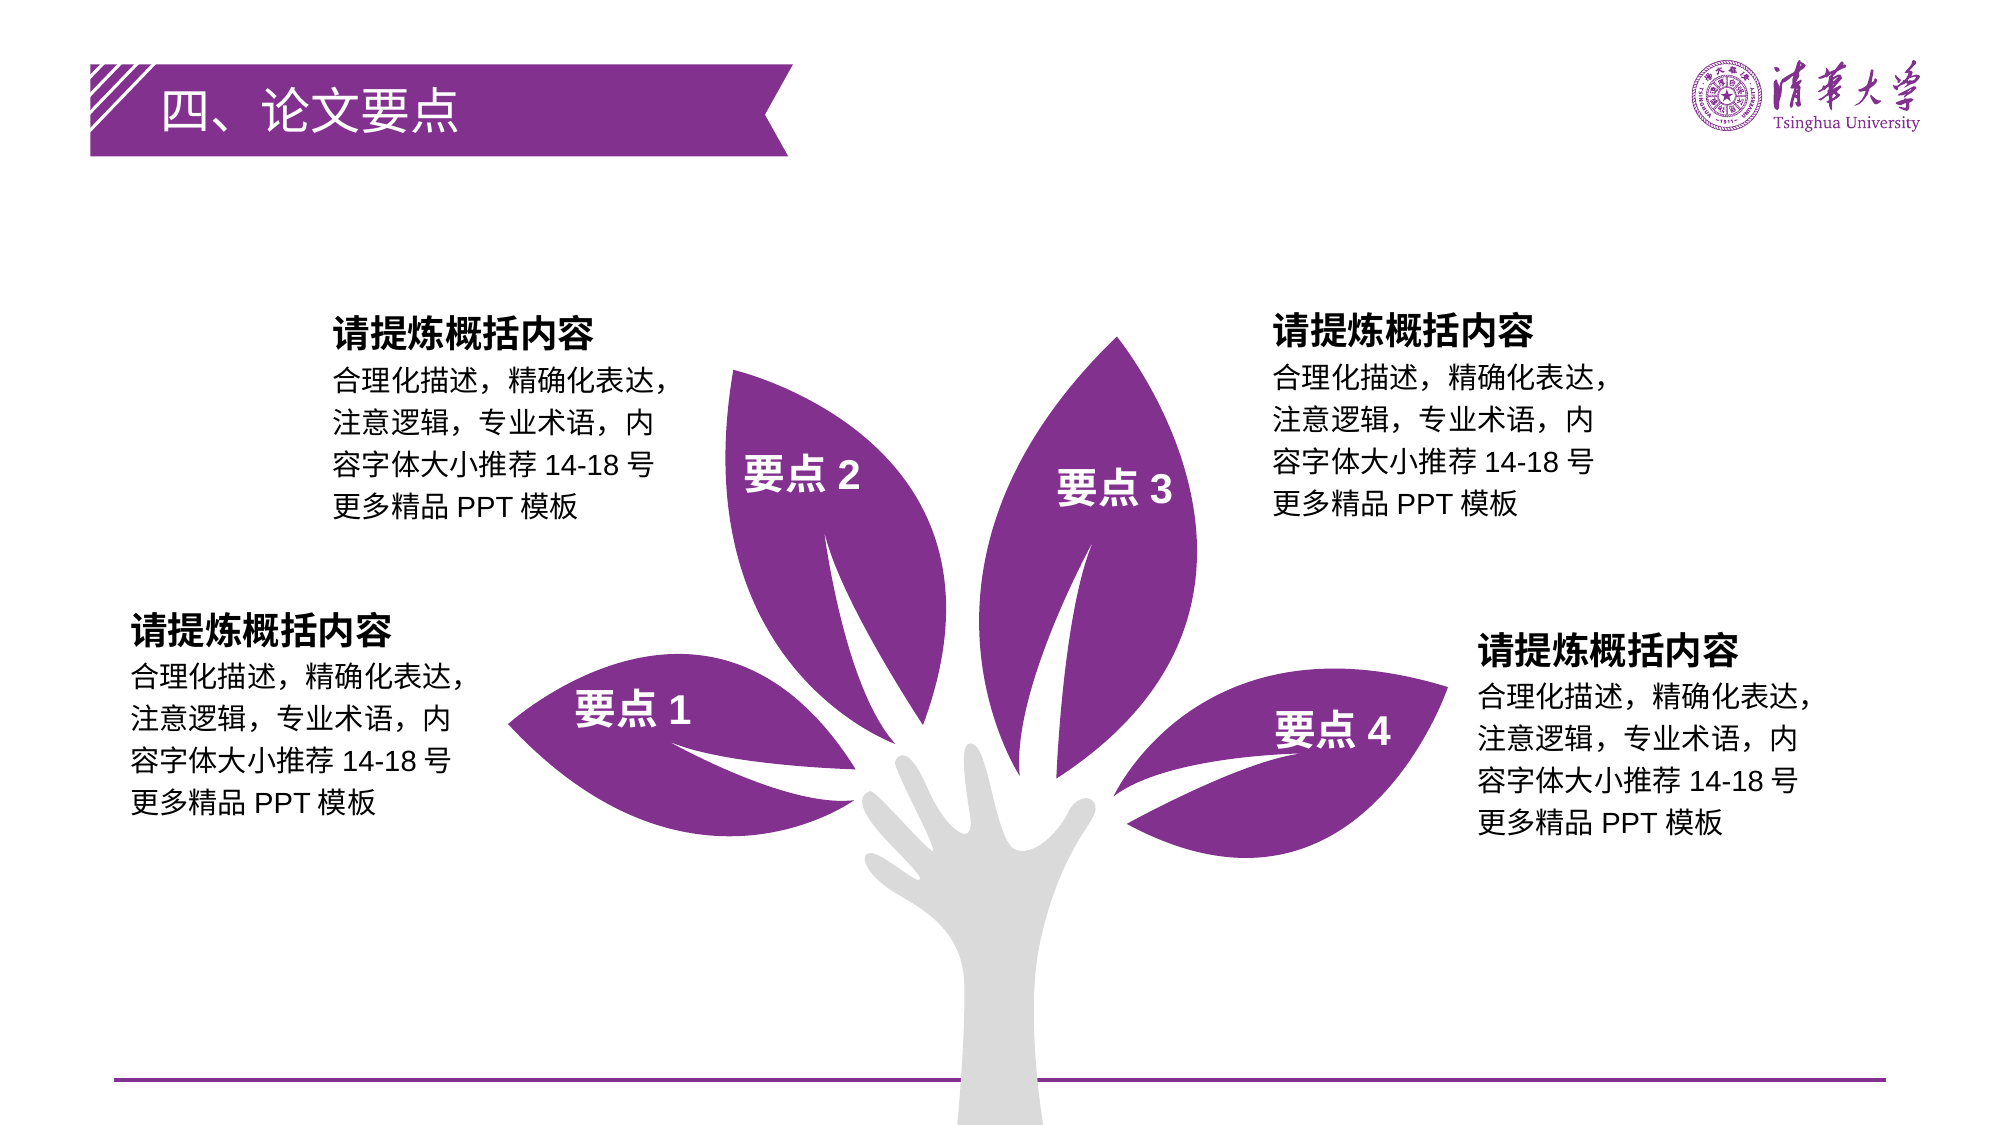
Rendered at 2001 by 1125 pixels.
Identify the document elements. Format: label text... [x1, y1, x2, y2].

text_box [508, 336, 1449, 1125]
text_box 请提炼概括内容 合理化描述，精确化表达，注意逻辑，专业术语，内容字体大小推荐14-18号更多精品PPT模板 [1462, 610, 1843, 847]
text_box 四、论文要点 [145, 72, 476, 148]
text_box 请提炼概括内容 合理化描述，精确化表达，注意逻辑，专业术语，内容字体大小推荐14-18号更多精品PPT模板 [1257, 290, 1638, 528]
text_box 请提炼概括内容 合理化描述，精确化表达，注意逻辑，专业术语，内容字体大小推荐14-18号更多精品PPT模板 [318, 294, 698, 531]
text_box 请提炼概括内容 合理化描述，精确化表达，注意逻辑，专业术语，内容字体大小推荐14-18号更多精品PPT模板 [115, 590, 496, 827]
